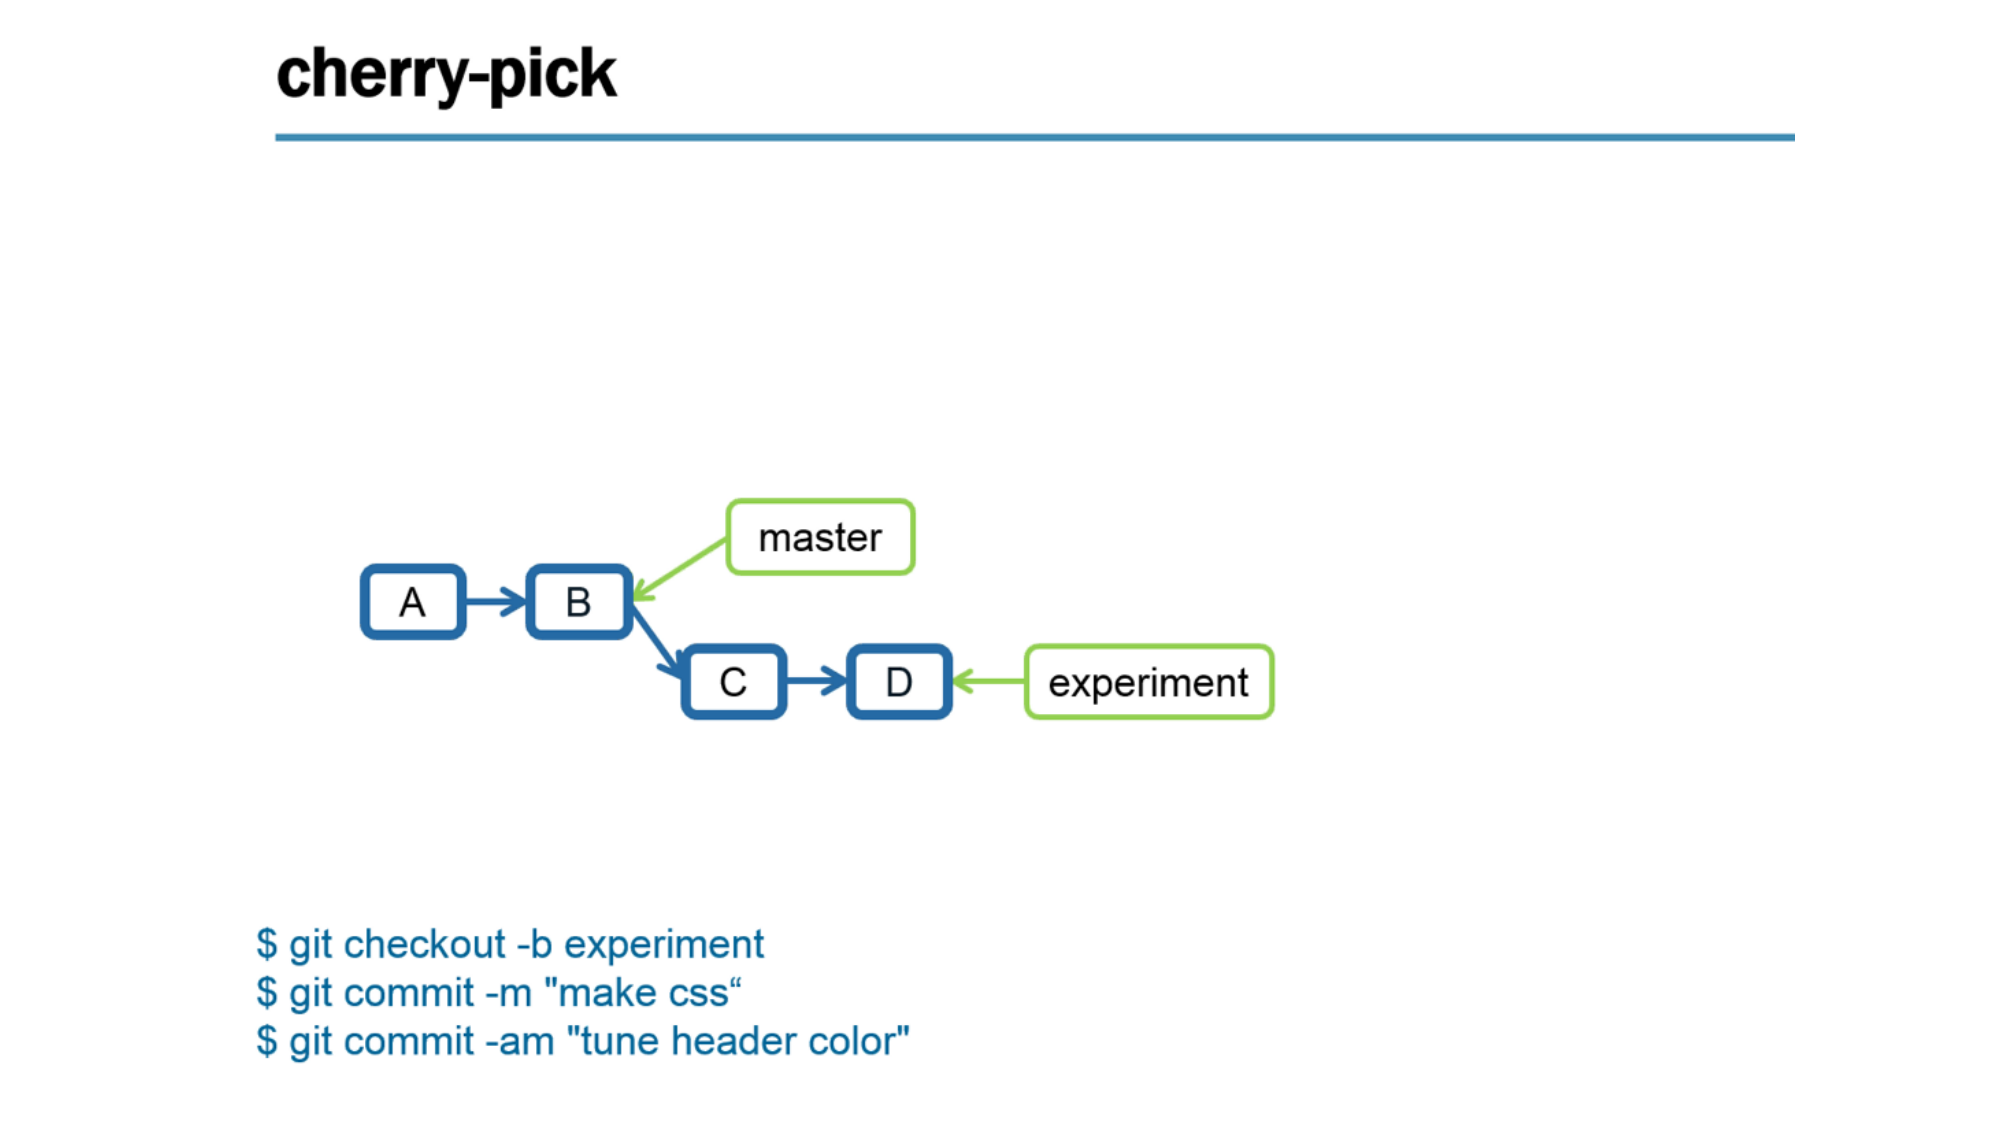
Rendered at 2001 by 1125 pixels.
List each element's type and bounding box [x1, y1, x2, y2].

picture [212, 24, 1796, 1087]
